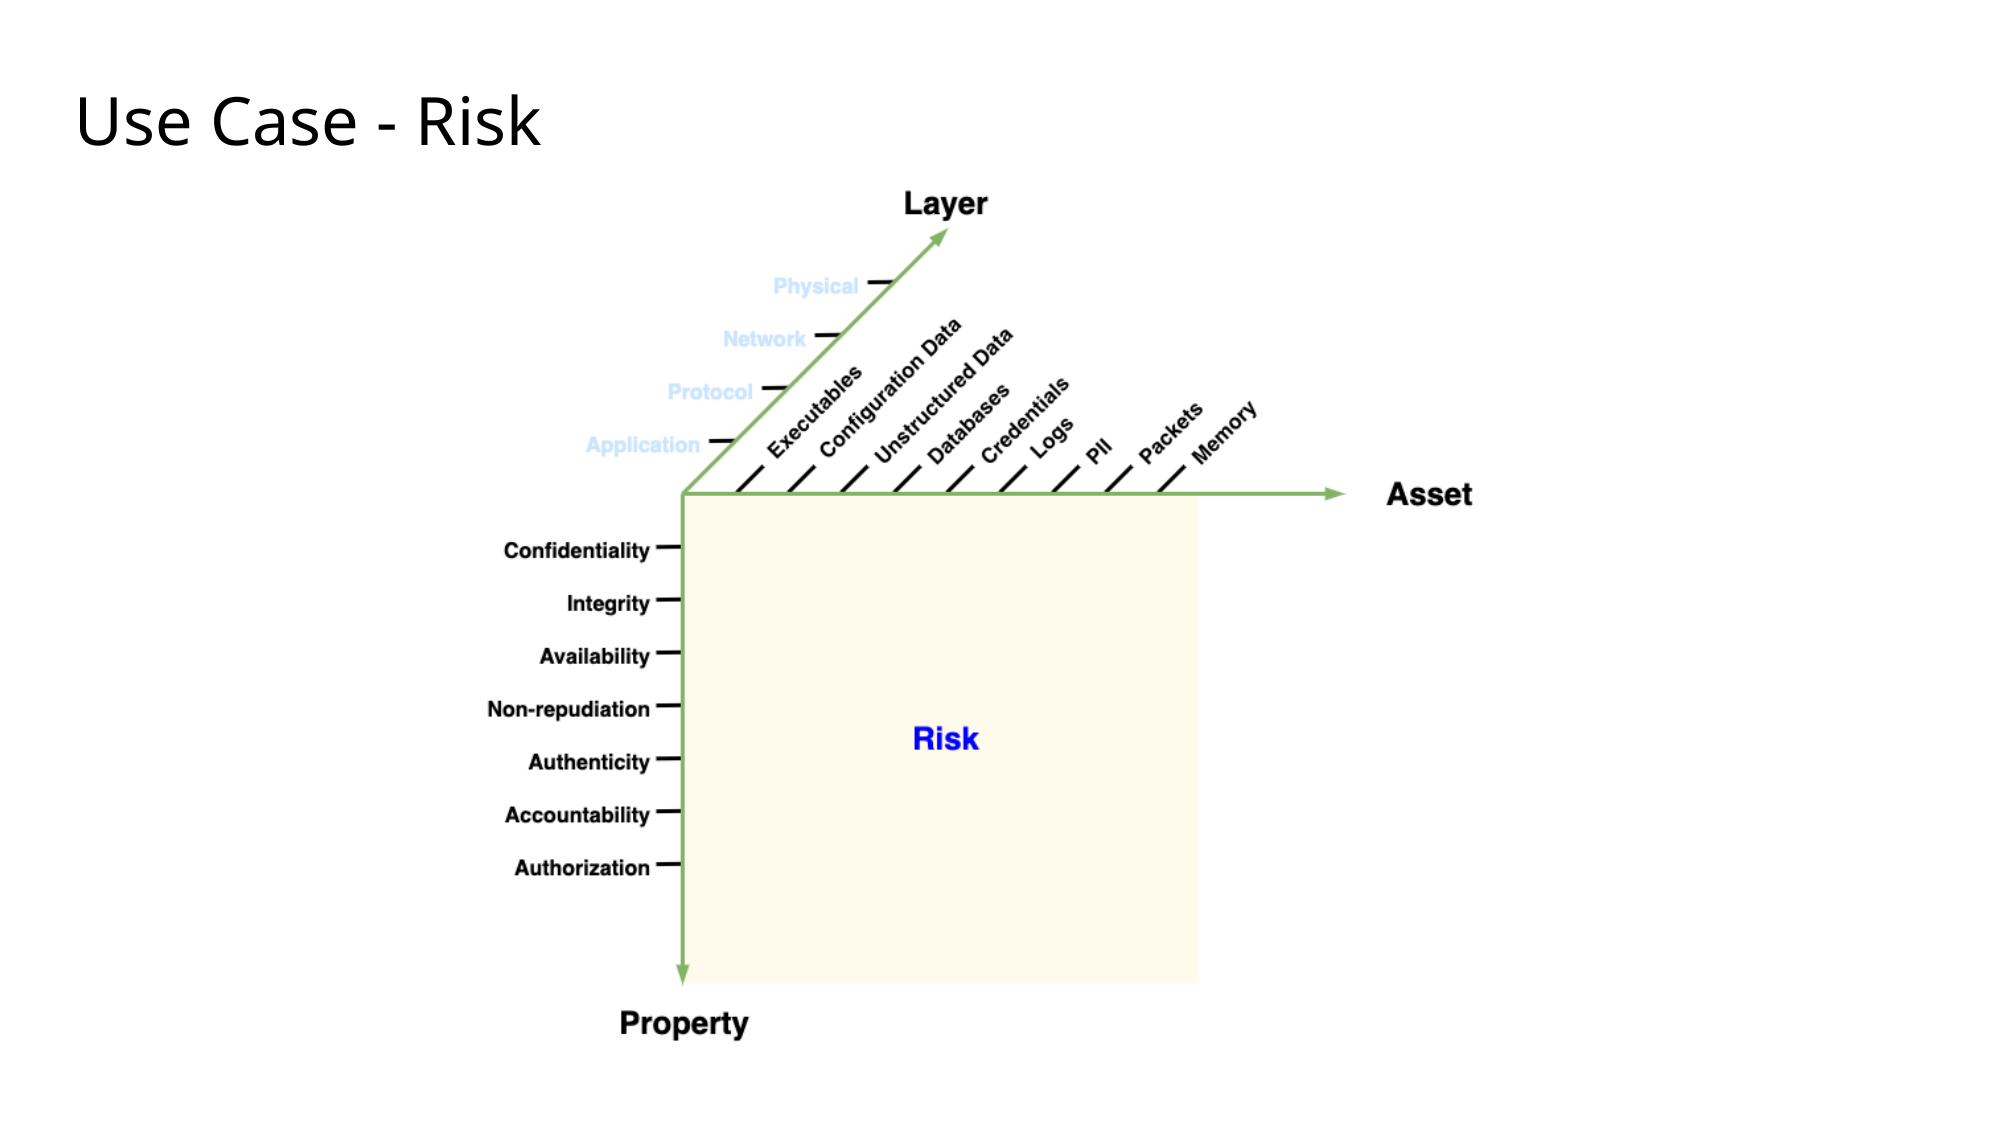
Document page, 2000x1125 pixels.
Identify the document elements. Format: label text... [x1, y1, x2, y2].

picture [483, 176, 1516, 1050]
title Use Case - Risk [74, 75, 1925, 162]
